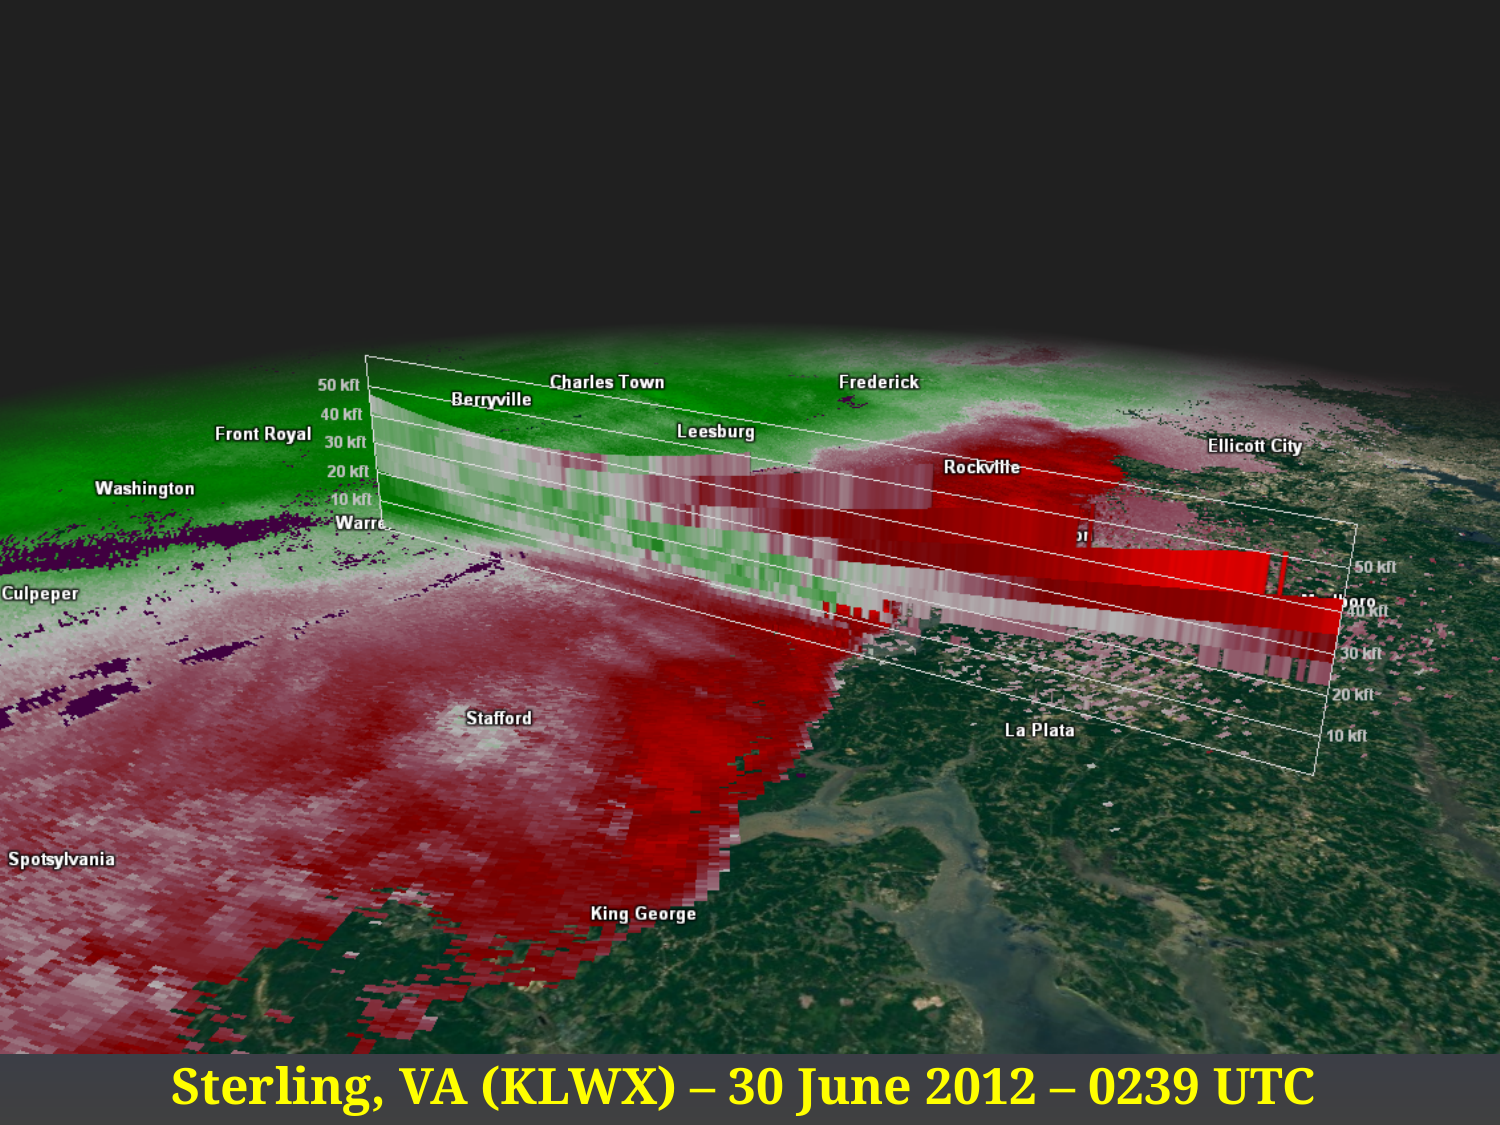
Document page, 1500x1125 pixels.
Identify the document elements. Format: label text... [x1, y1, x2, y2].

picture [0, 0, 1500, 1055]
text_box Sterling, VA (KLWX) – 30 June 2012 – 0239 UTC [0, 1061, 1500, 1122]
